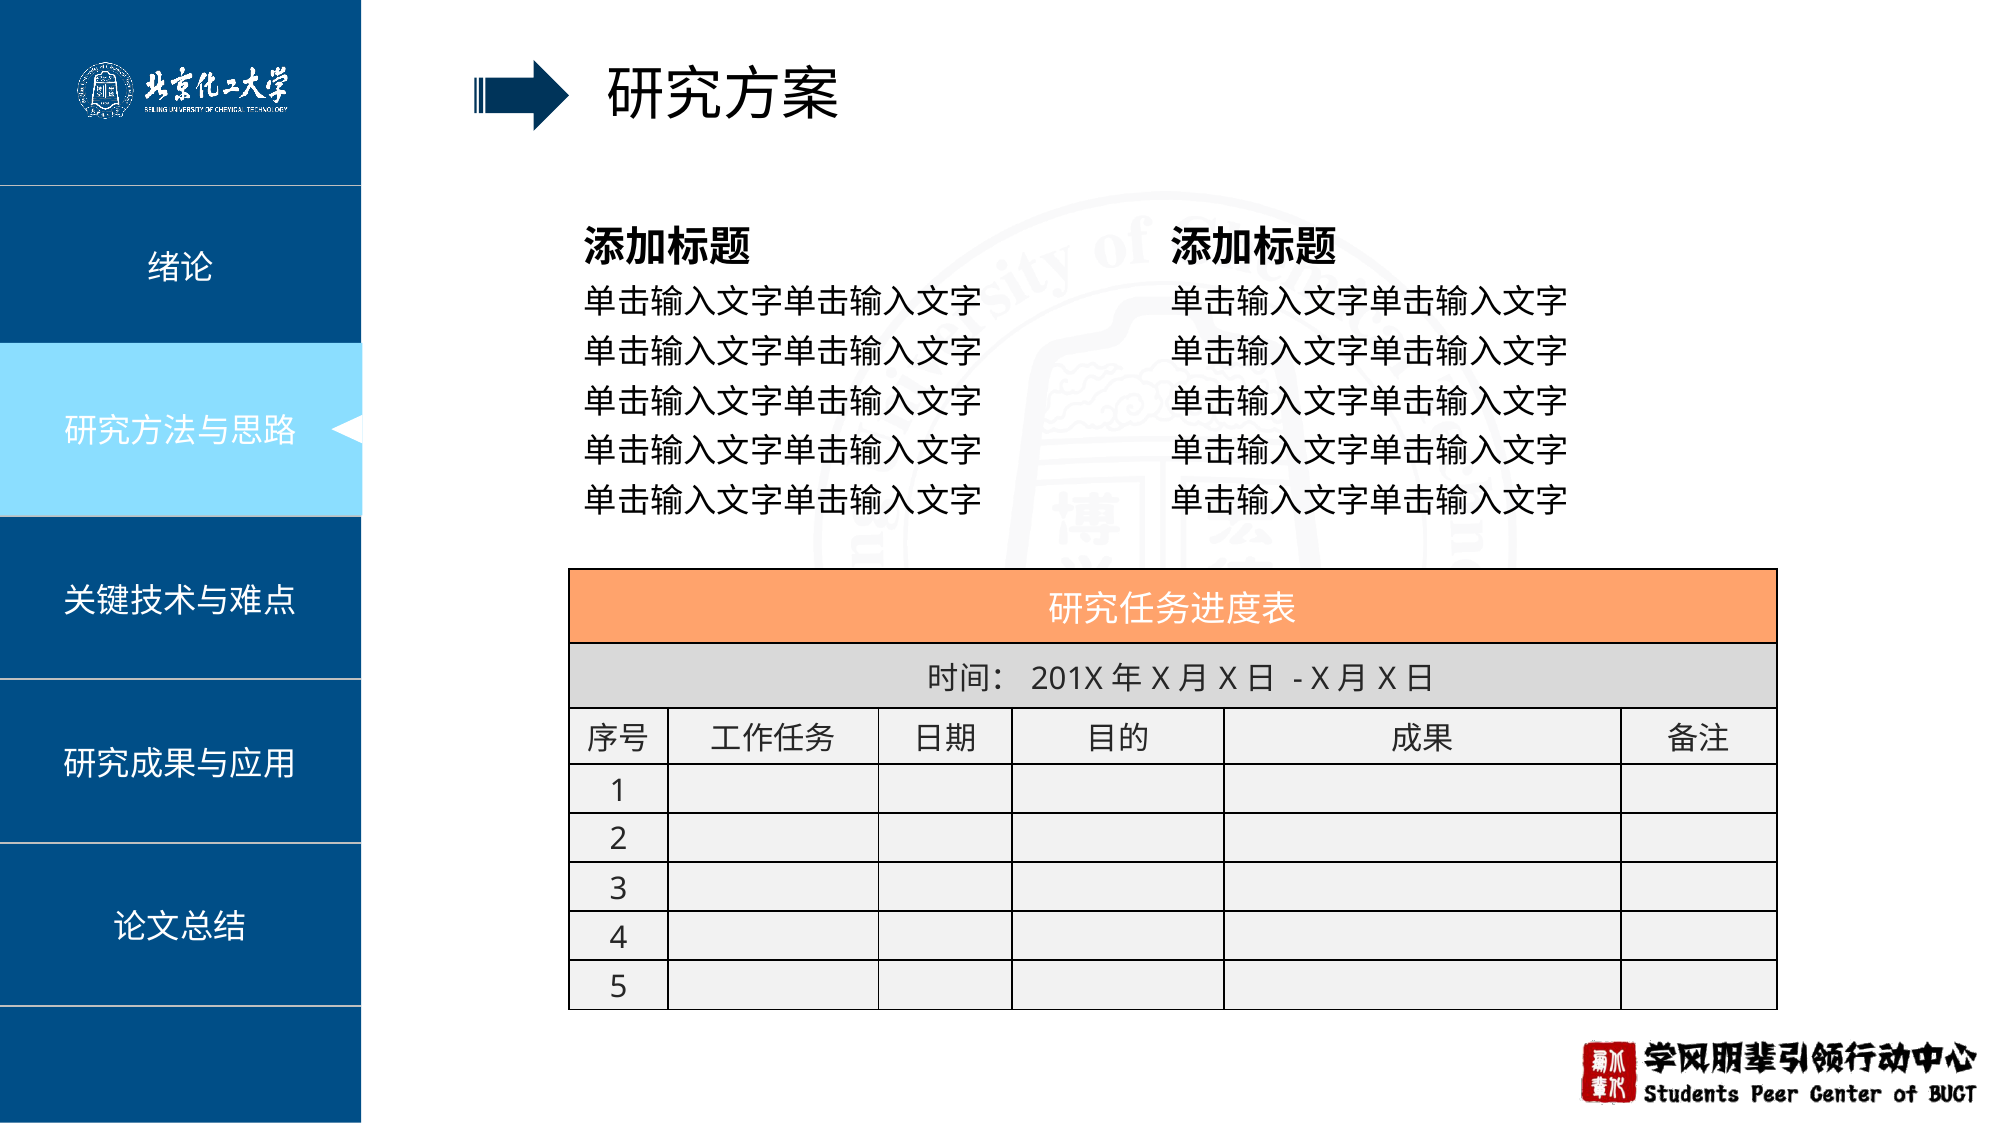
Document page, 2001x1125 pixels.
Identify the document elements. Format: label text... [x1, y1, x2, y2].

table_cell [1013, 961, 1223, 1009]
table_cell [1225, 961, 1620, 1009]
table_cell 序号 [570, 709, 667, 763]
table_cell [879, 912, 1011, 959]
table_cell 4 [570, 912, 667, 959]
table_cell [1622, 814, 1776, 861]
table_cell [669, 863, 878, 910]
text_box 添加标题 单击输入文字单击输入文字 单击输入文字单击输入文字 单击输入文字单击输入文字 单击输入文字单击输入文字 单击输入文字单击输入文字 [1155, 200, 1651, 577]
table_cell [1013, 912, 1223, 959]
table_cell [1622, 912, 1776, 959]
table_cell [1622, 863, 1776, 910]
table_cell [669, 912, 878, 959]
table_cell 备注 [1622, 709, 1776, 763]
table_cell [669, 765, 878, 812]
table_cell [1622, 765, 1776, 812]
table_cell 3 [570, 863, 667, 910]
table_cell [669, 961, 878, 1009]
table_cell [1225, 912, 1620, 959]
table_cell 1 [570, 765, 667, 812]
table_cell 时间：201X年X月X日 - X月X日 [570, 644, 1776, 707]
text_box [473, 57, 571, 134]
table_cell [1013, 814, 1223, 861]
table_cell [1622, 961, 1776, 1009]
picture [1569, 1030, 2000, 1116]
table_cell 日期 [879, 709, 1011, 763]
table_cell [879, 765, 1011, 812]
table_cell [879, 814, 1011, 861]
table_cell 目的 [1013, 709, 1223, 763]
table_cell 2 [570, 814, 667, 861]
table_cell [1225, 765, 1620, 812]
text_box 添加标题 单击输入文字单击输入文字 单击输入文字单击输入文字 单击输入文字单击输入文字 单击输入文字单击输入文字 单击输入文字单击输入文字 [568, 200, 1065, 577]
table_cell 工作任务 [669, 709, 878, 763]
table_cell 成果 [1225, 709, 1620, 763]
list 研究方案 [591, 57, 1330, 136]
table_cell [1225, 863, 1620, 910]
table_cell [1013, 863, 1223, 910]
table_cell [879, 961, 1011, 1009]
table_cell 5 [570, 961, 667, 1009]
table_cell [1225, 814, 1620, 861]
table_cell [669, 814, 878, 861]
table_header 研究任务进度表 [570, 570, 1776, 642]
table_cell [879, 863, 1011, 910]
picture [813, 191, 1517, 568]
table_cell [1013, 765, 1223, 812]
